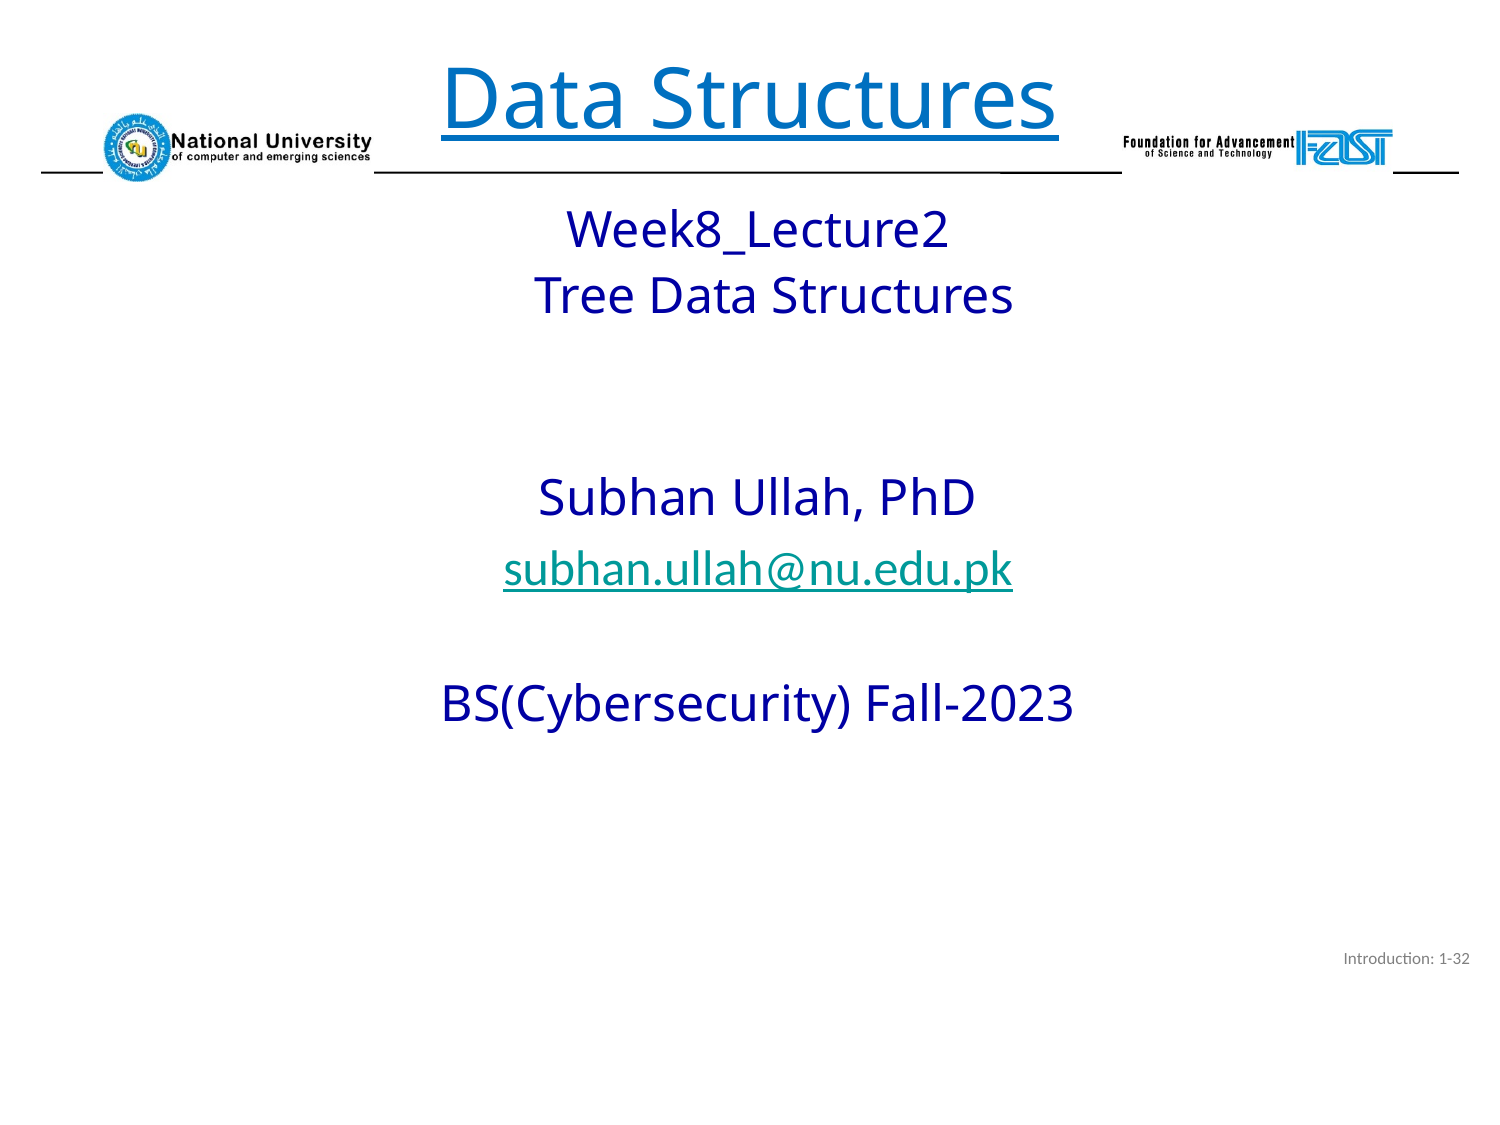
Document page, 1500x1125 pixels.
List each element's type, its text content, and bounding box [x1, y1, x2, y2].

picture [1122, 113, 1393, 182]
slide_number Introduction: 1-32 [1147, 939, 1486, 985]
list Week8_Lecture2 Tree Data Structures Subhan Ullah, PhD subhan.ullah@nu.edu.pk BS(Cybersecurity) Fall-2023 [52, 184, 1448, 1024]
title Data Structures [52, 30, 1448, 159]
picture [102, 113, 374, 182]
